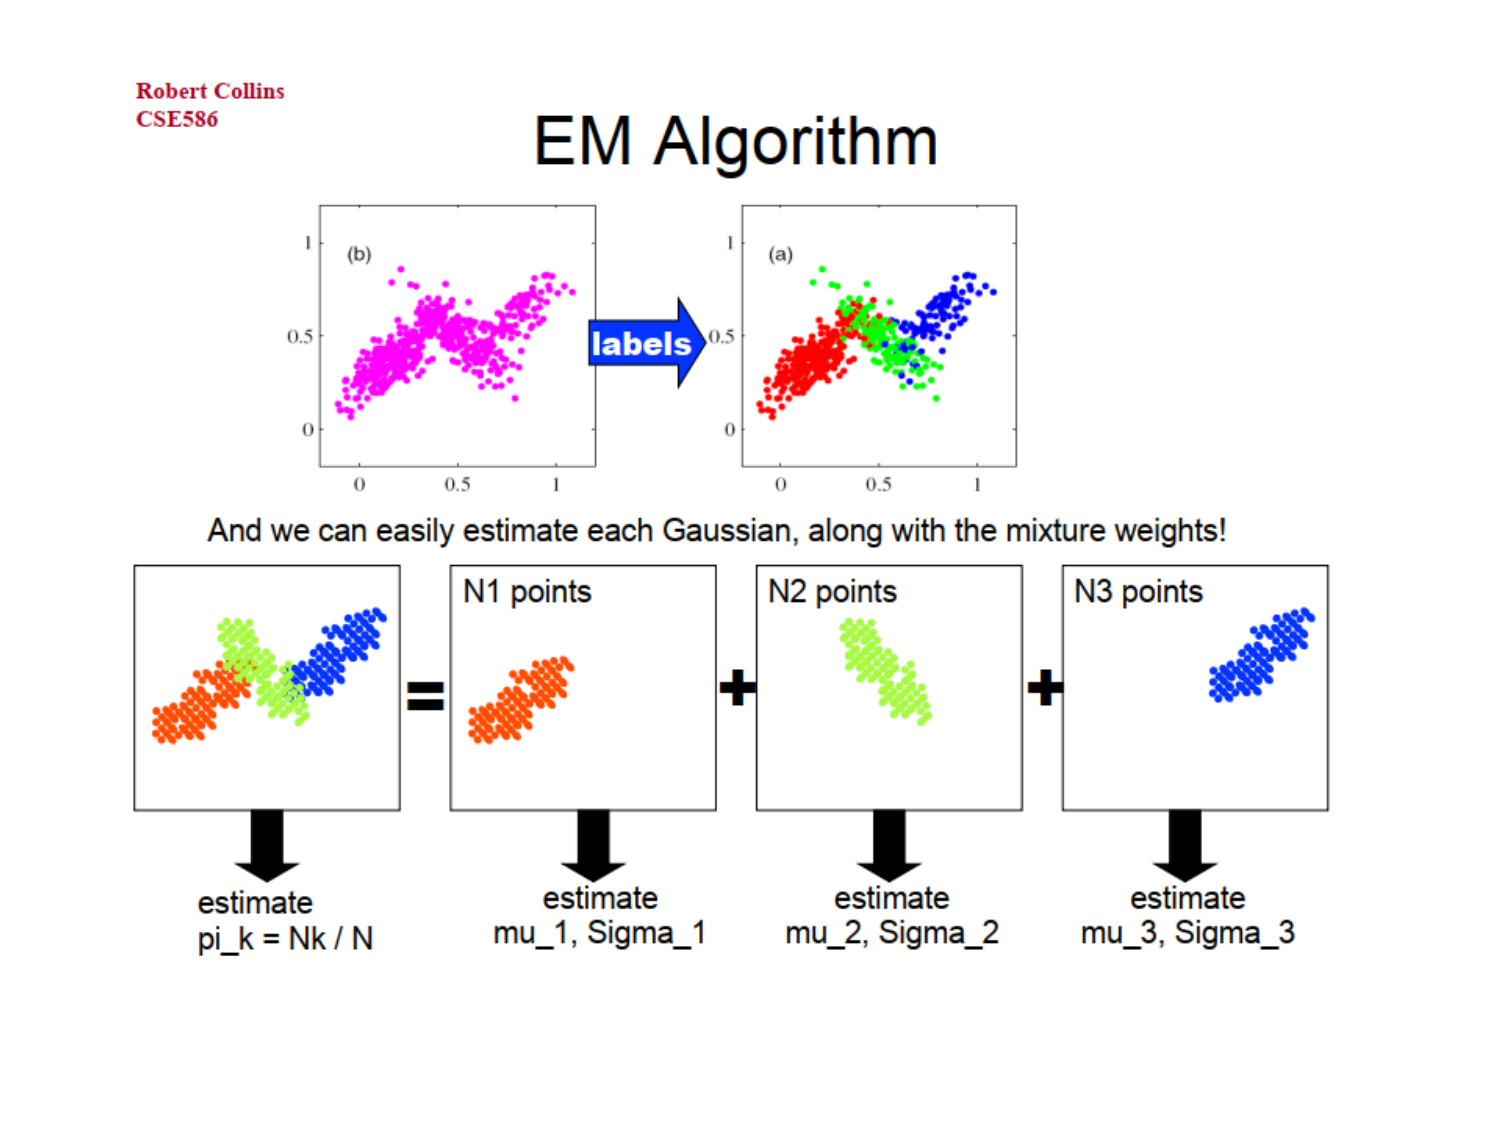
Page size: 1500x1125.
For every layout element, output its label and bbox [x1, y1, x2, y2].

picture [104, 30, 1388, 968]
